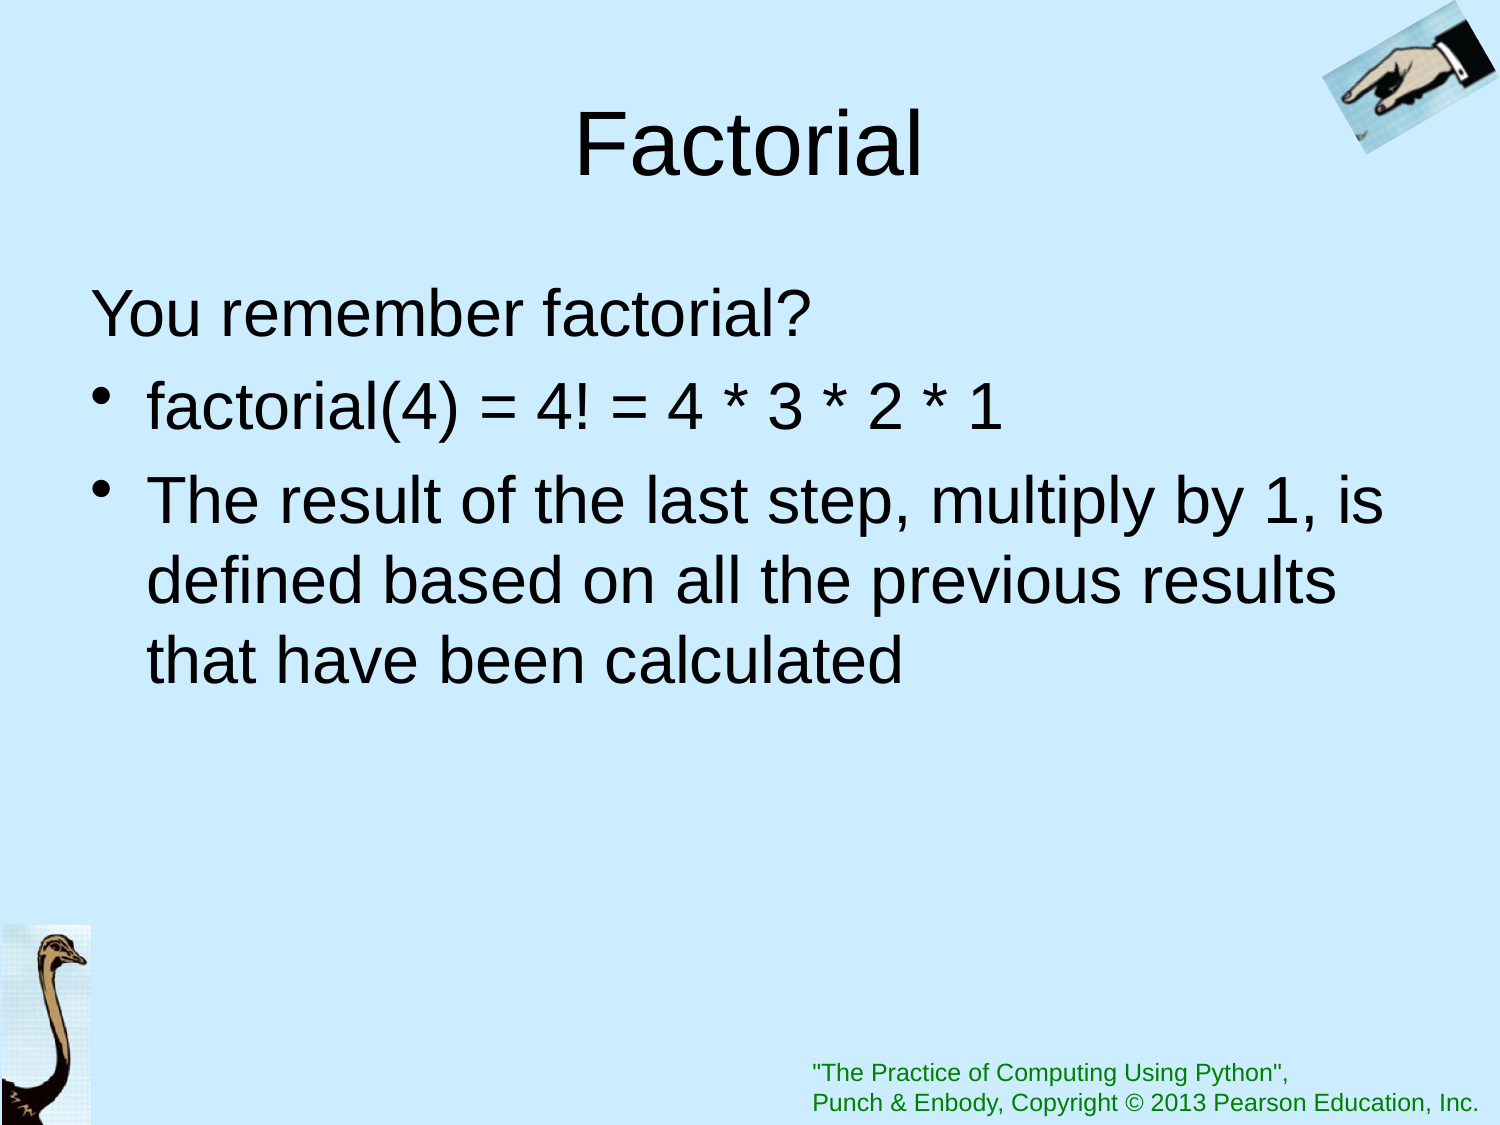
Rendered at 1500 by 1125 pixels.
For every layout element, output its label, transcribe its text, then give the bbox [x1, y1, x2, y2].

picture [1378, 0, 1499, 120]
picture [2, 924, 92, 1125]
title Factorial [75, 45, 1425, 233]
list You remember factorial? factorial(4) = 4! = 4 * 3 * 2 * 1 The result of the last step, multiply by 1, is defined based on all the previous results that have been calculated [75, 262, 1425, 1005]
